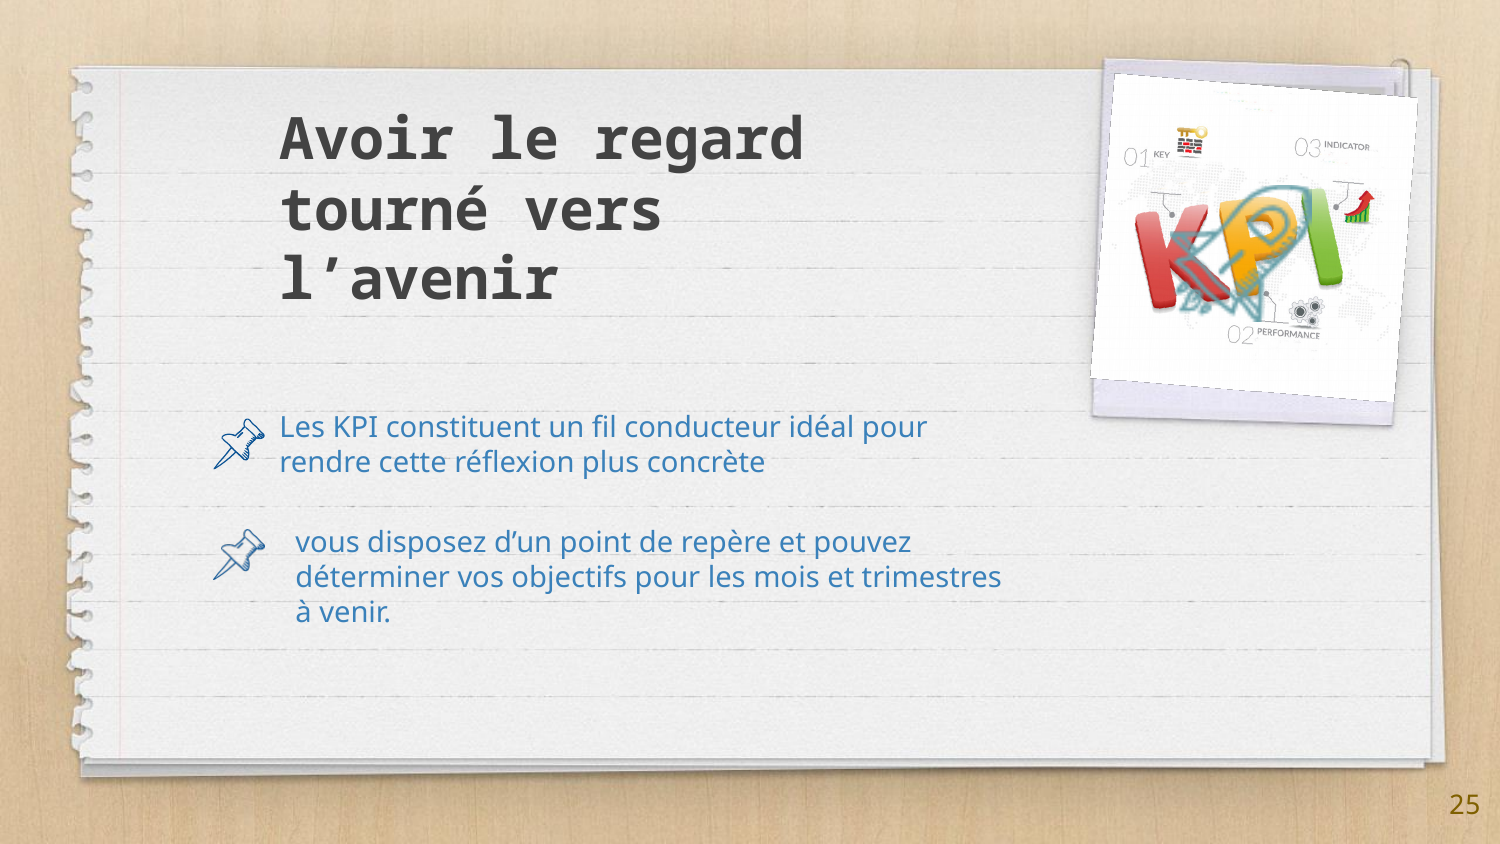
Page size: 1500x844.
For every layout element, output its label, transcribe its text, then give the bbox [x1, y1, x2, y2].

picture [0, 0, 1500, 844]
text_box [213, 418, 265, 470]
text_box vous disposez d’un point de repère et pouvez déterminer vos objectifs pour les mois et trimestres à venir. [280, 516, 1031, 636]
text_box Les KPI constituent un fil conducteur idéal pour rendre cette réflexion plus concrète [264, 401, 1015, 486]
text_box Avoir le regard tourné vers l’avenir [264, 185, 917, 327]
slide_number 25 [1429, 767, 1500, 844]
